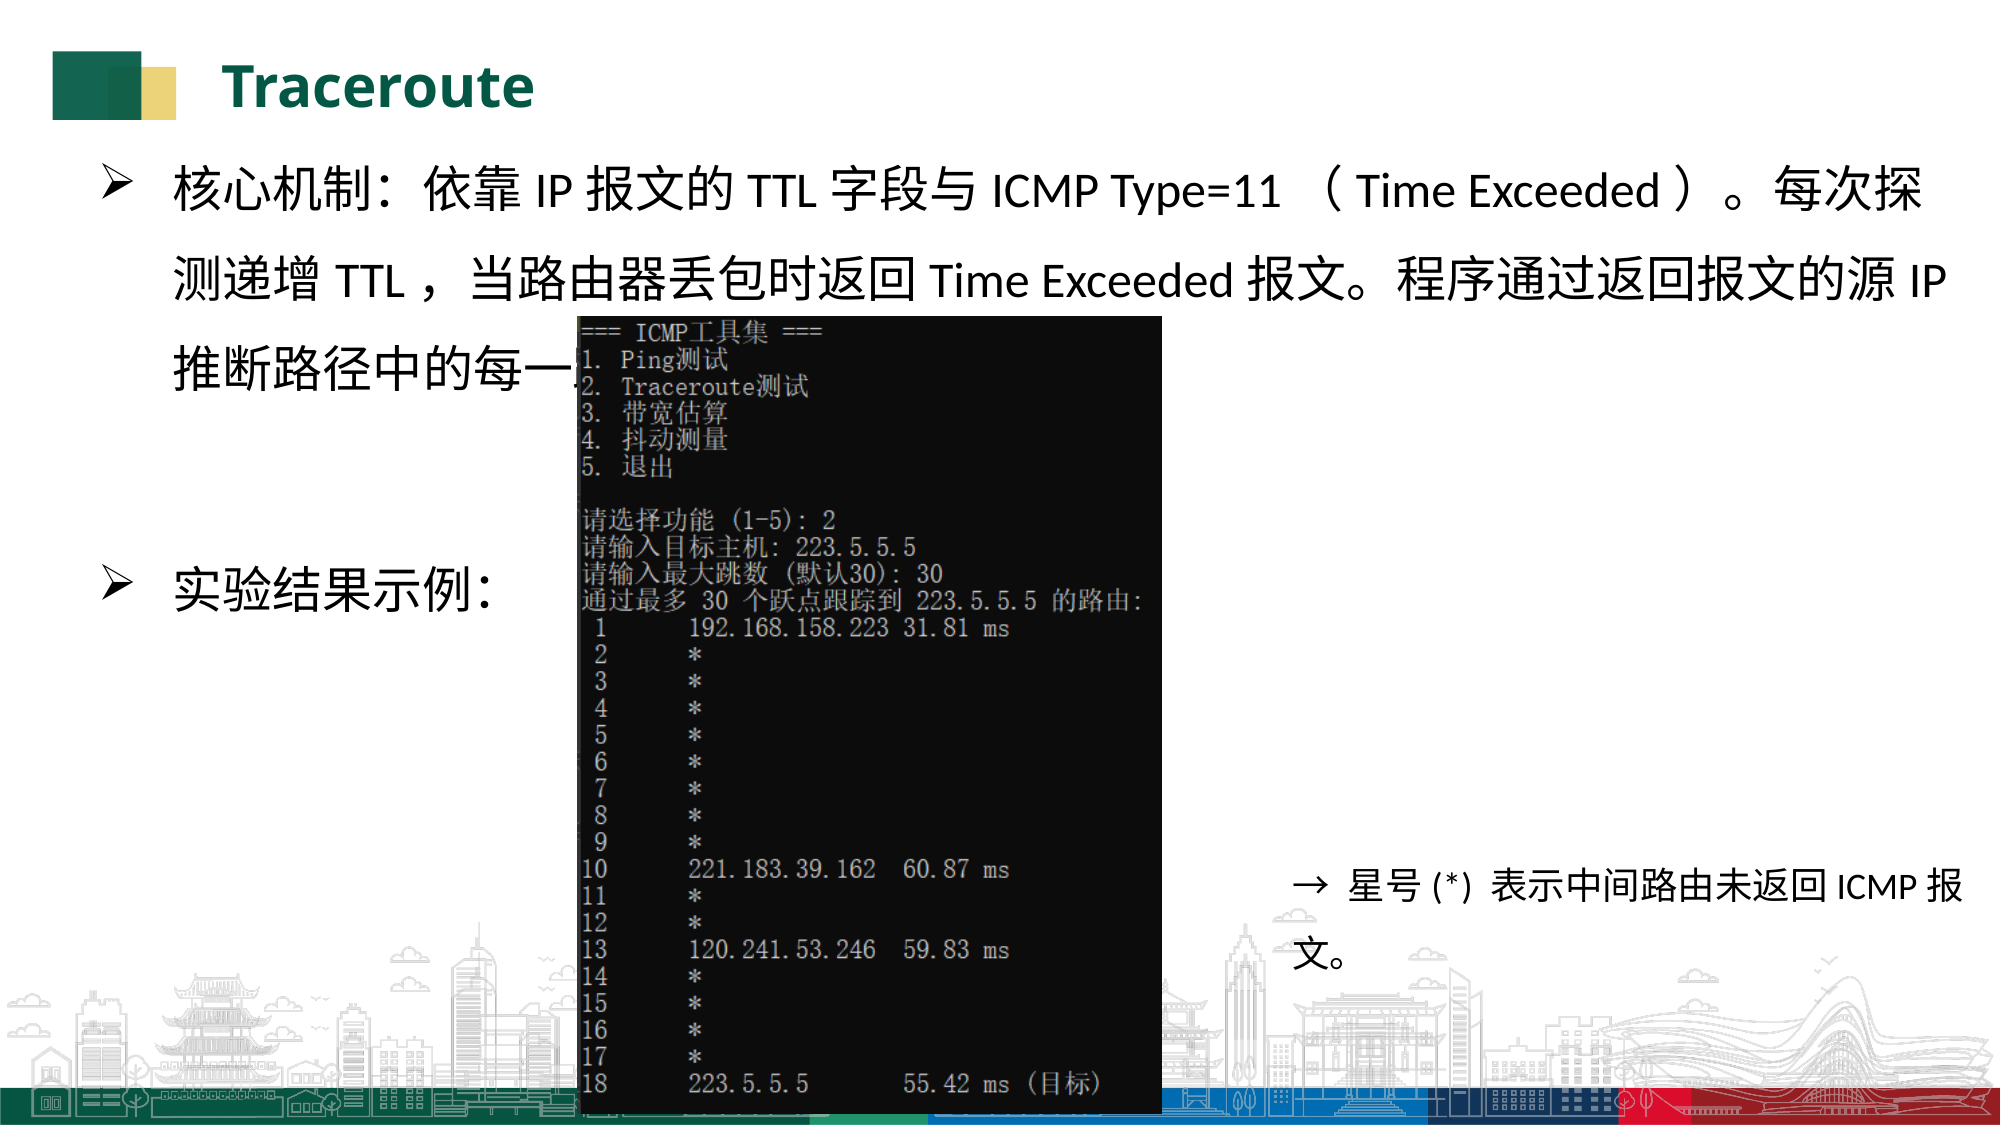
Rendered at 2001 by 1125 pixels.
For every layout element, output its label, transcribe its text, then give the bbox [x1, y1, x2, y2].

text_box Traceroute [206, 50, 1927, 119]
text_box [69, 30, 157, 147]
text_box → 星号(*) 表示中间路由未返回ICMP报文。 [1277, 832, 2000, 931]
picture [0, 0, 2001, 1125]
text_box 核心机制：依靠IP报文的TTL字段与ICMP Type=11（Time Exceeded）。每次探测递增TTL，当路由器丢包时返回Time Exceeded报文。程序通过返回报文的源IP推断路径中的每一跳。 实验结果示例： [83, 119, 1975, 931]
